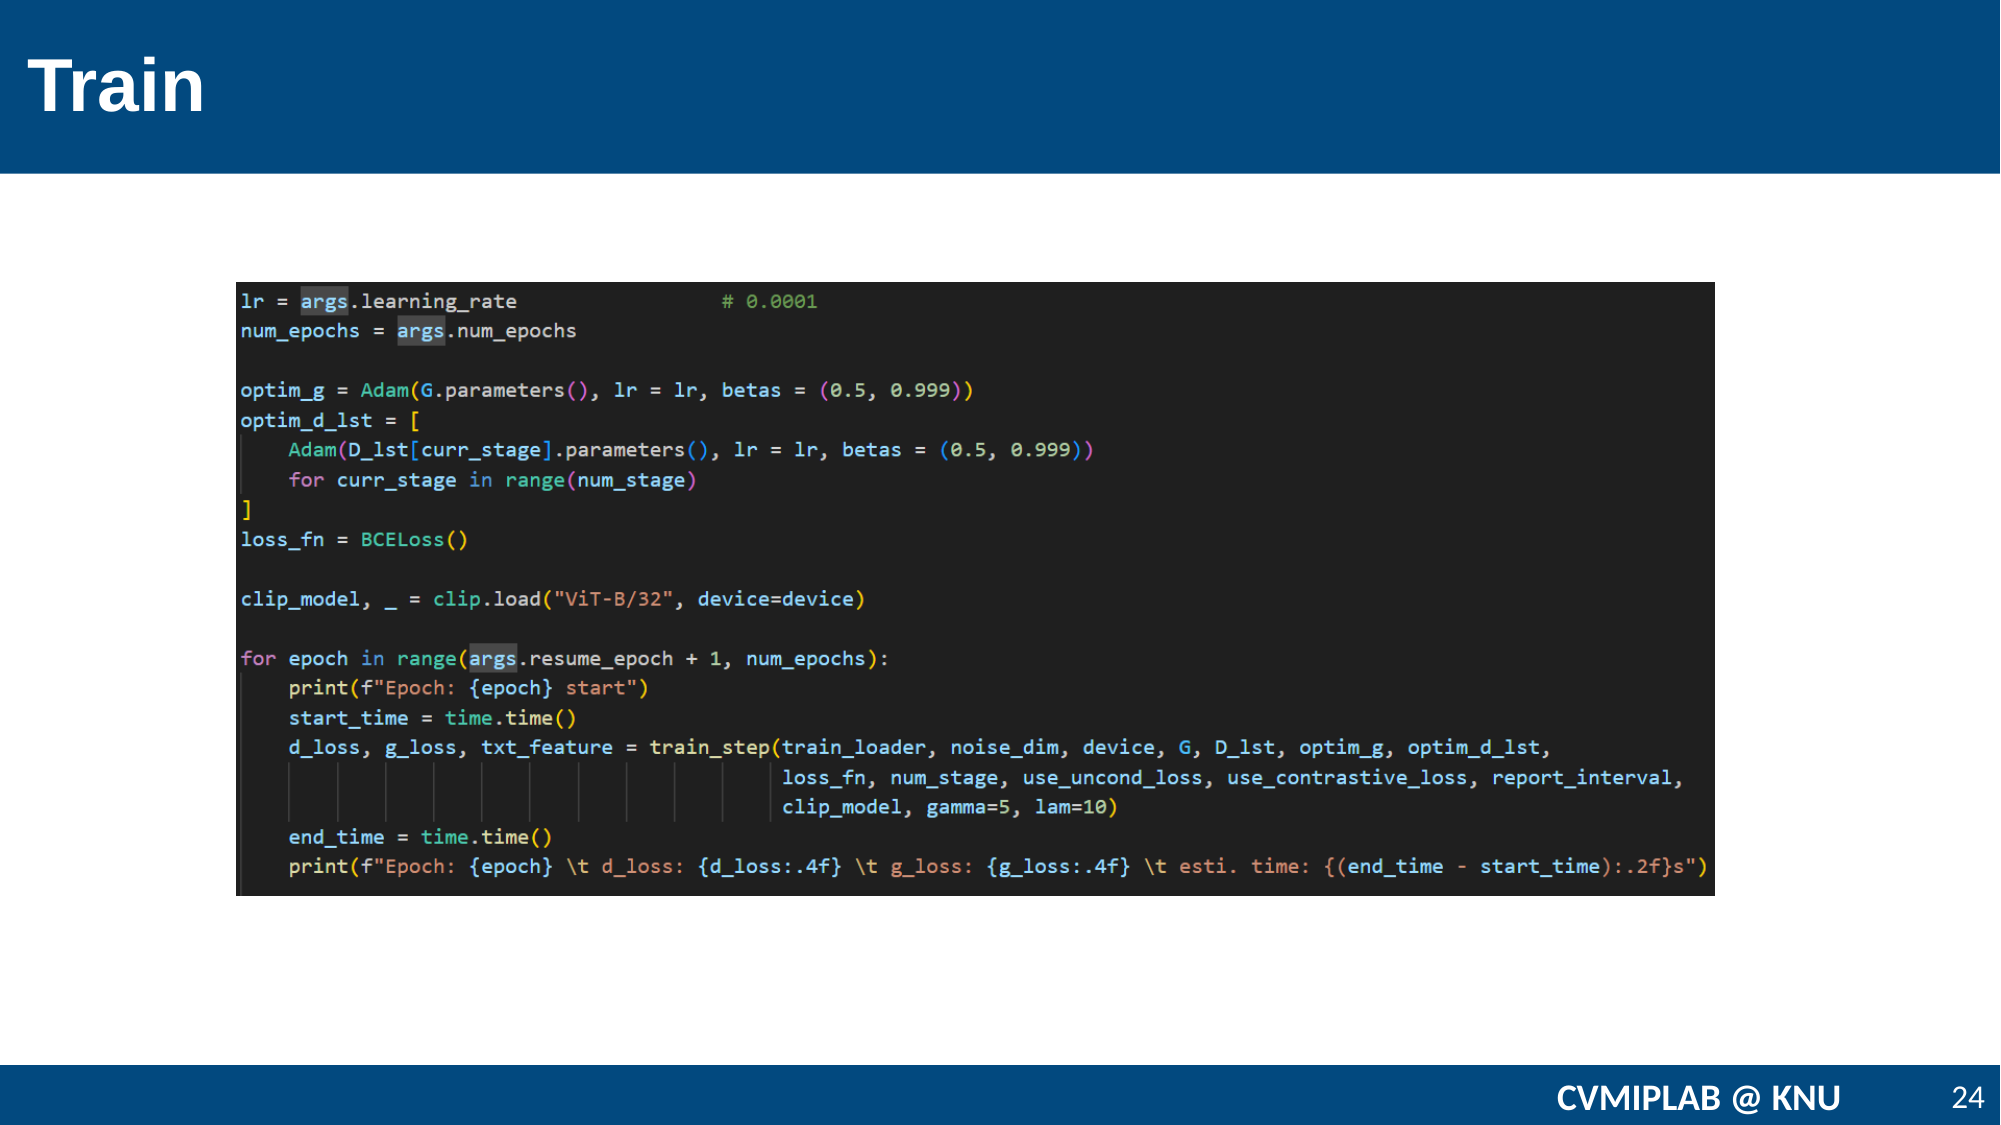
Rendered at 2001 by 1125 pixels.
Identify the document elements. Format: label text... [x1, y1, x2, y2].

picture [236, 282, 1715, 896]
footer CVMIPLAB @ KNU [1489, 1066, 1909, 1125]
title Train [12, 12, 1988, 162]
text_box [0, 173, 2000, 1066]
slide_number 24 [1909, 1066, 2000, 1125]
